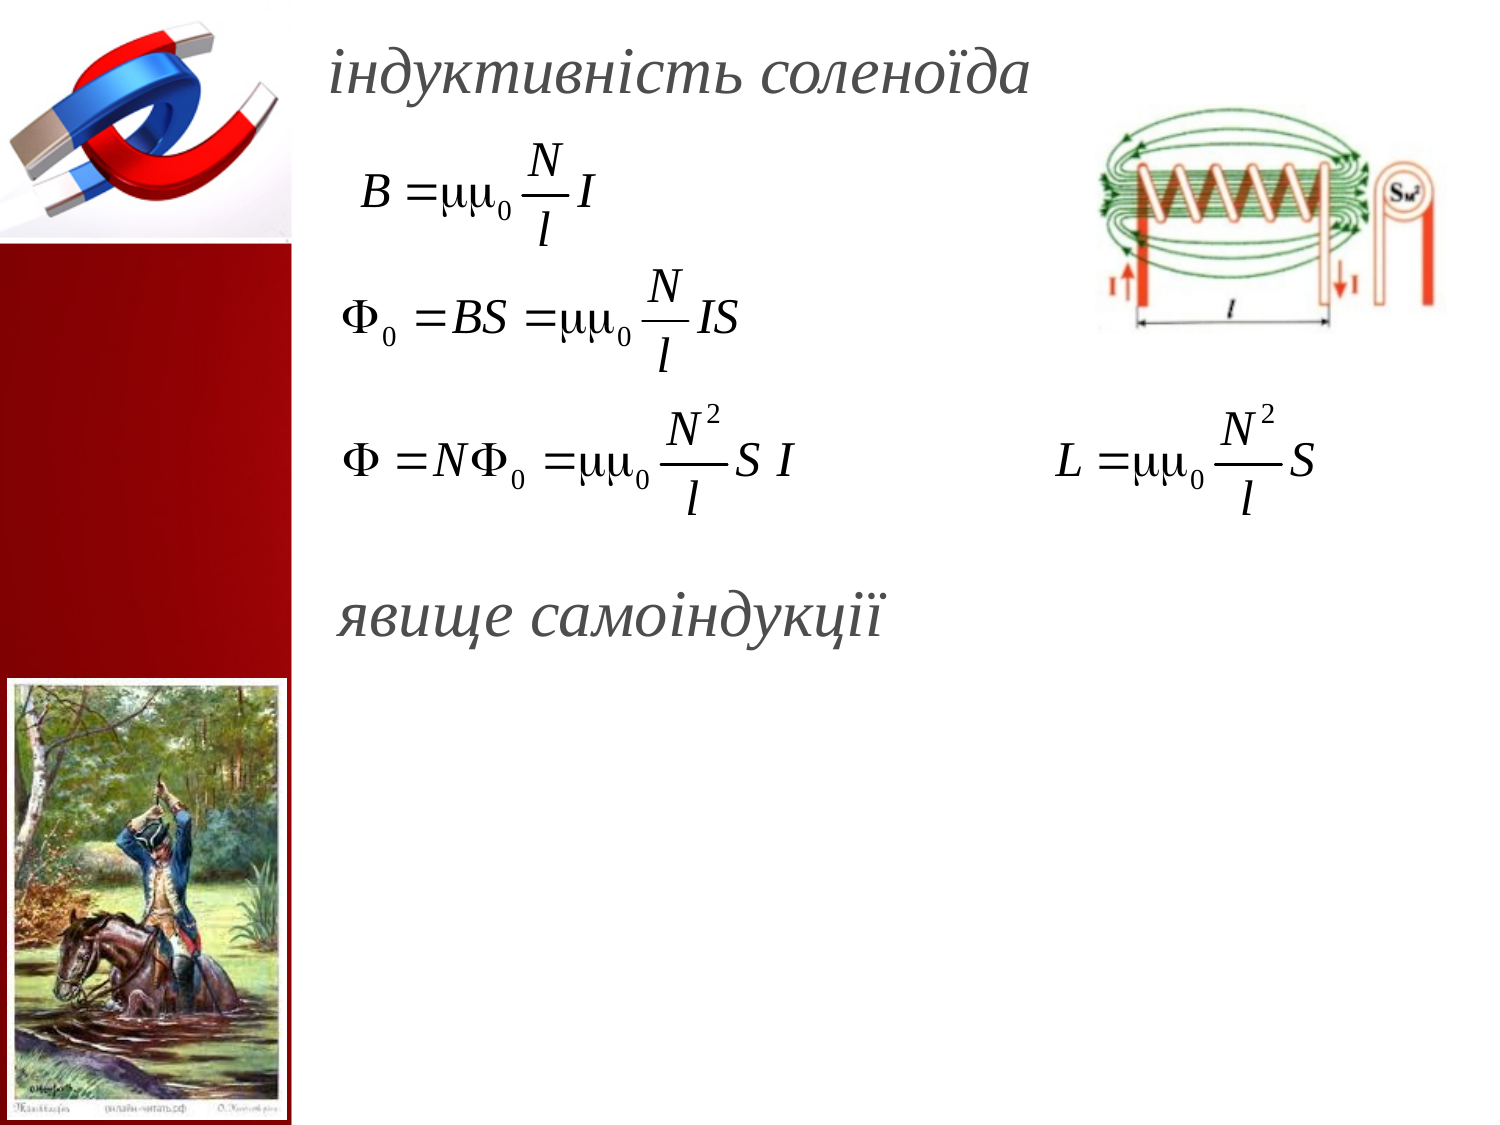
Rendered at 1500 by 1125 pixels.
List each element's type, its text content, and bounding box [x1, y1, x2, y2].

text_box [336, 391, 805, 528]
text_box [1047, 391, 1327, 528]
text_box індуктивність соленоїда [312, 19, 1447, 114]
text_box явище самоіндукції [324, 562, 1459, 658]
picture [0, 0, 1500, 1125]
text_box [335, 254, 751, 384]
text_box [351, 129, 606, 253]
